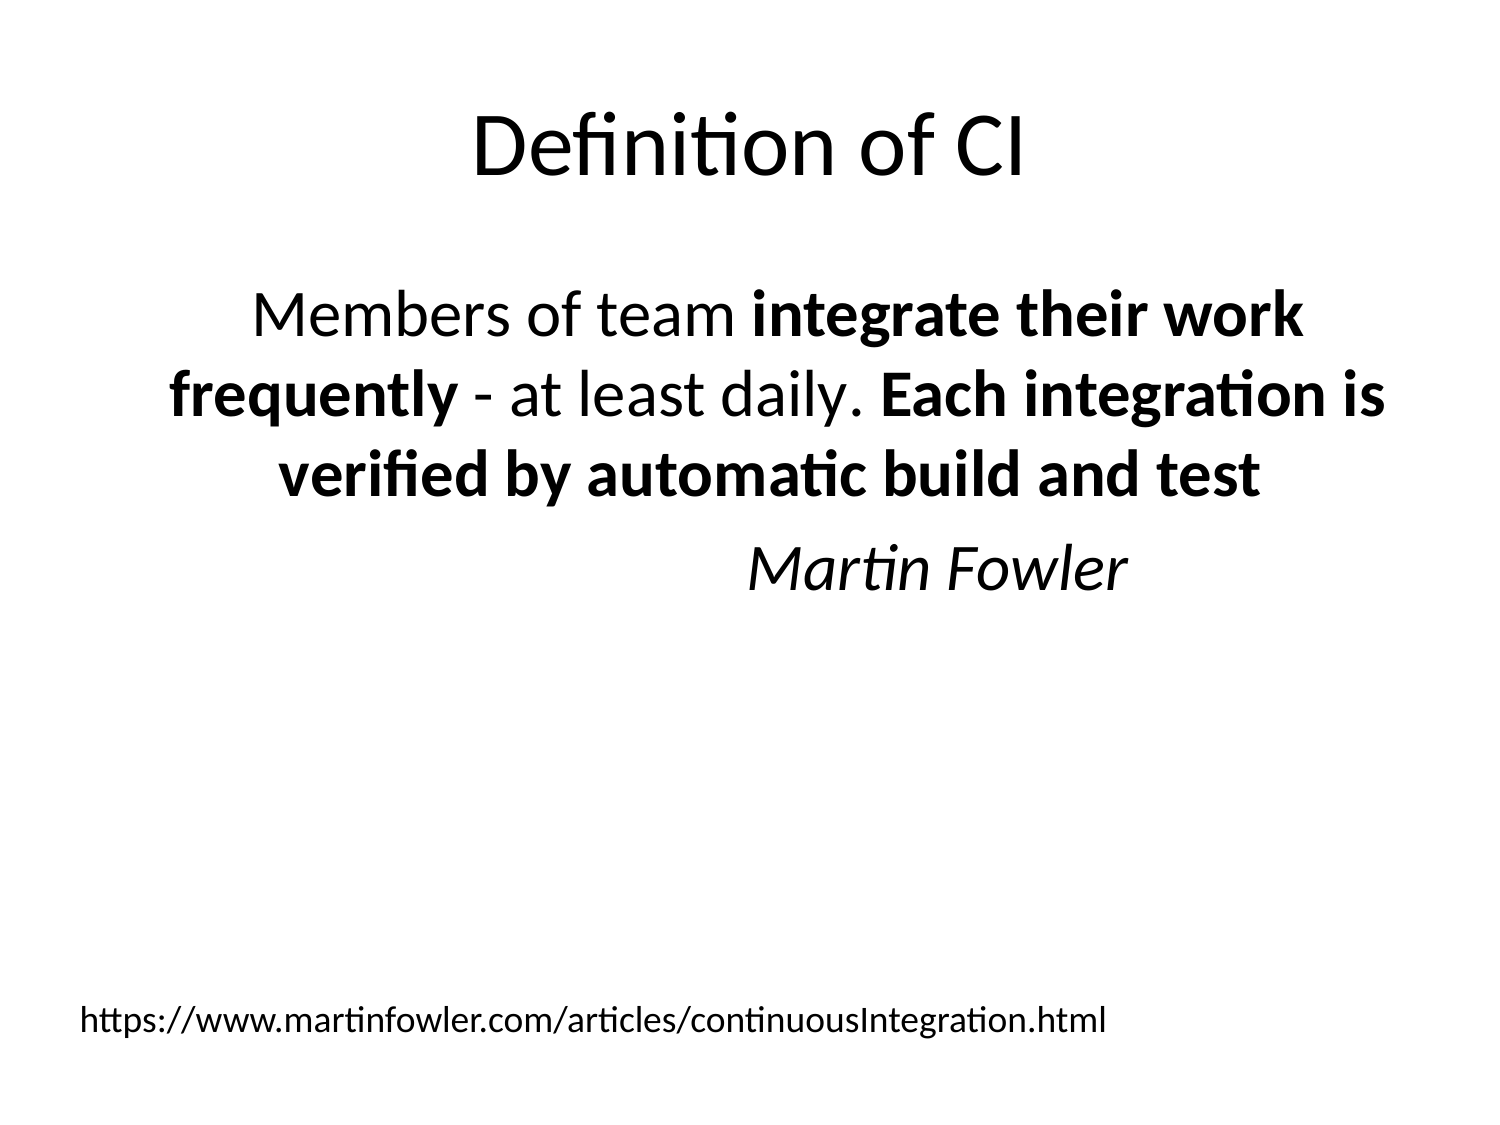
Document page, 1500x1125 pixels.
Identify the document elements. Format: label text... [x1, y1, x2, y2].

title Definition of CI [75, 45, 1425, 233]
list Members of team integrate their work frequently - at least daily. Each integration is verified by automatic build and test Martin Fowler [75, 262, 1425, 1005]
text_box https://www.martinfowler.com/articles/continuousIntegration.html [64, 987, 1306, 1048]
